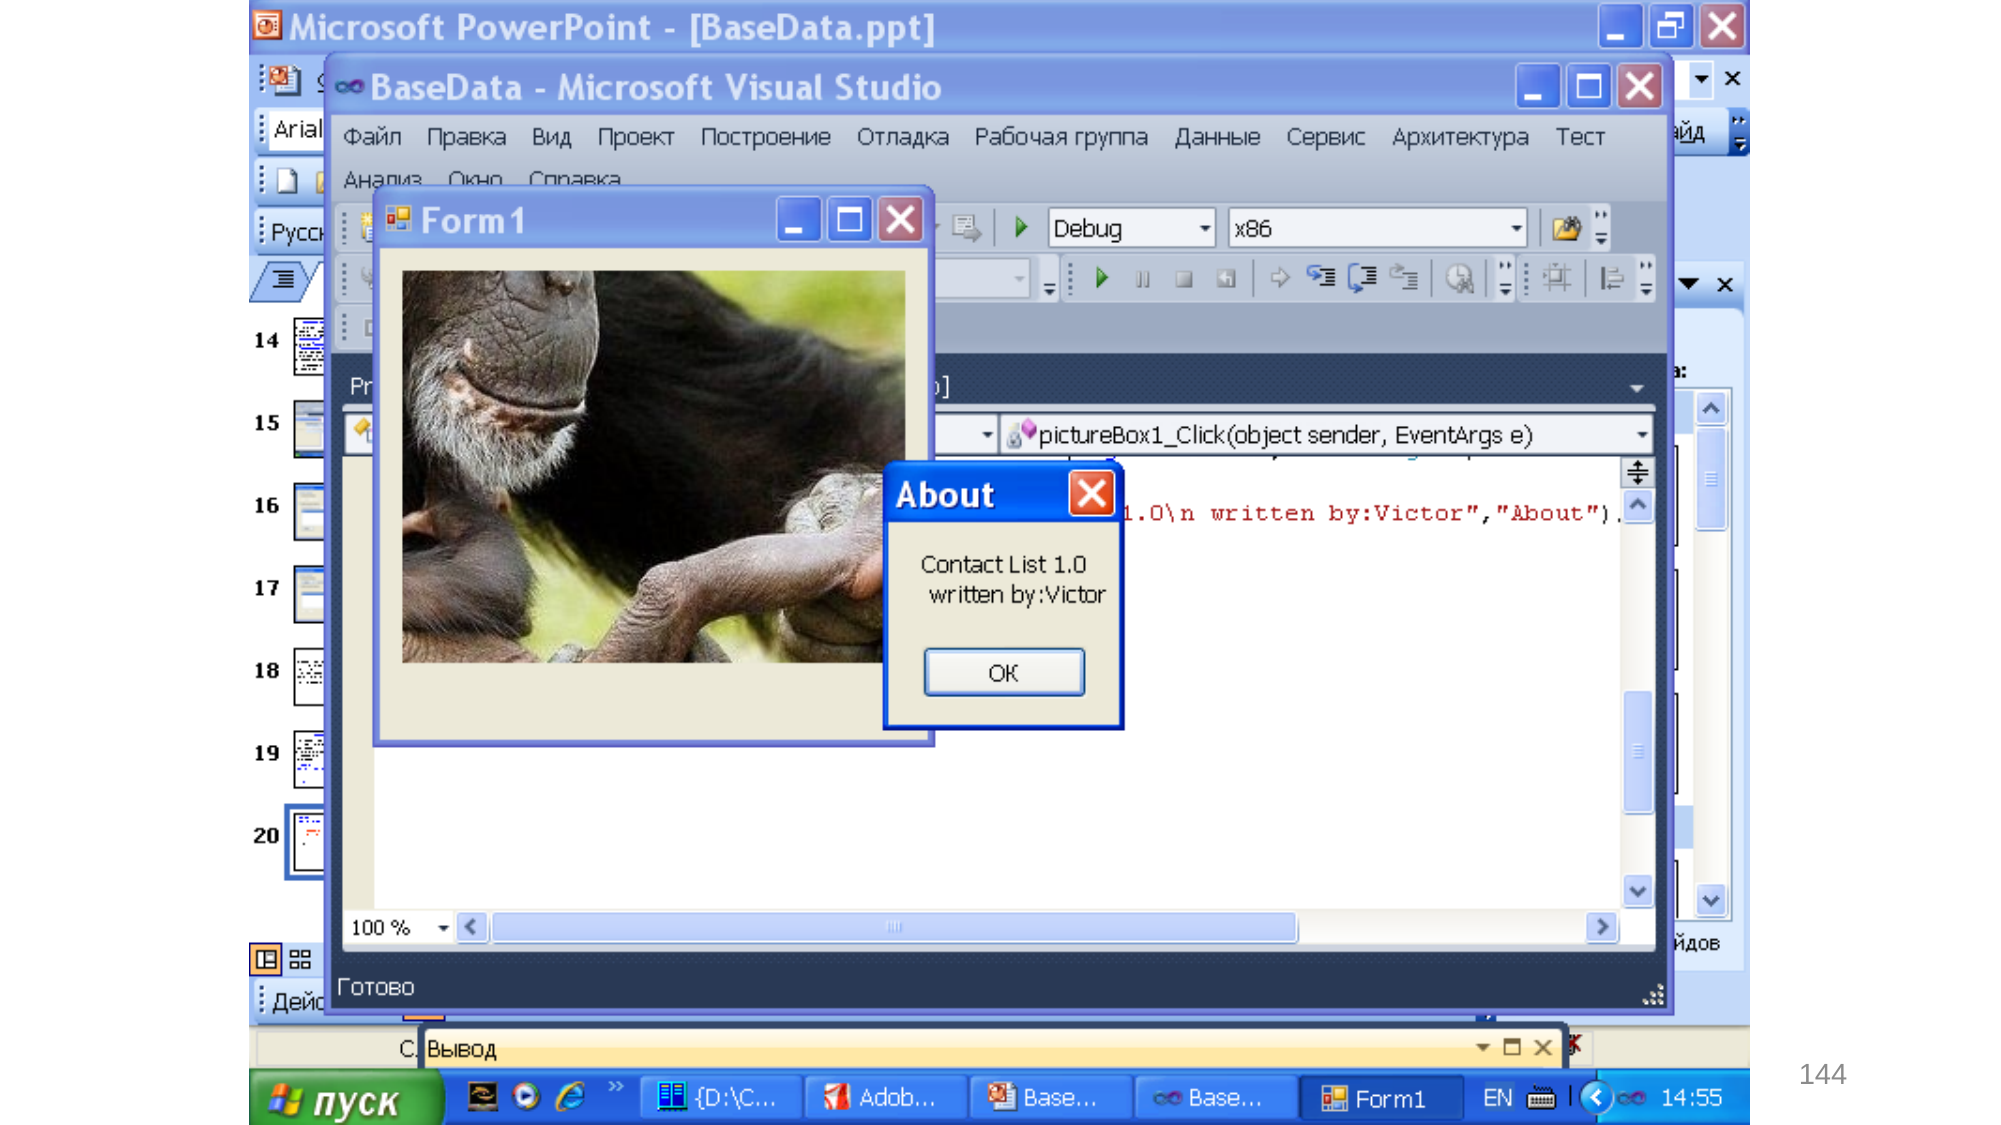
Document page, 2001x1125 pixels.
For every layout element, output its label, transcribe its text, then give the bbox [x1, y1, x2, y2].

picture [249, 0, 1750, 1125]
slide_number 144 [1750, 1042, 1863, 1103]
